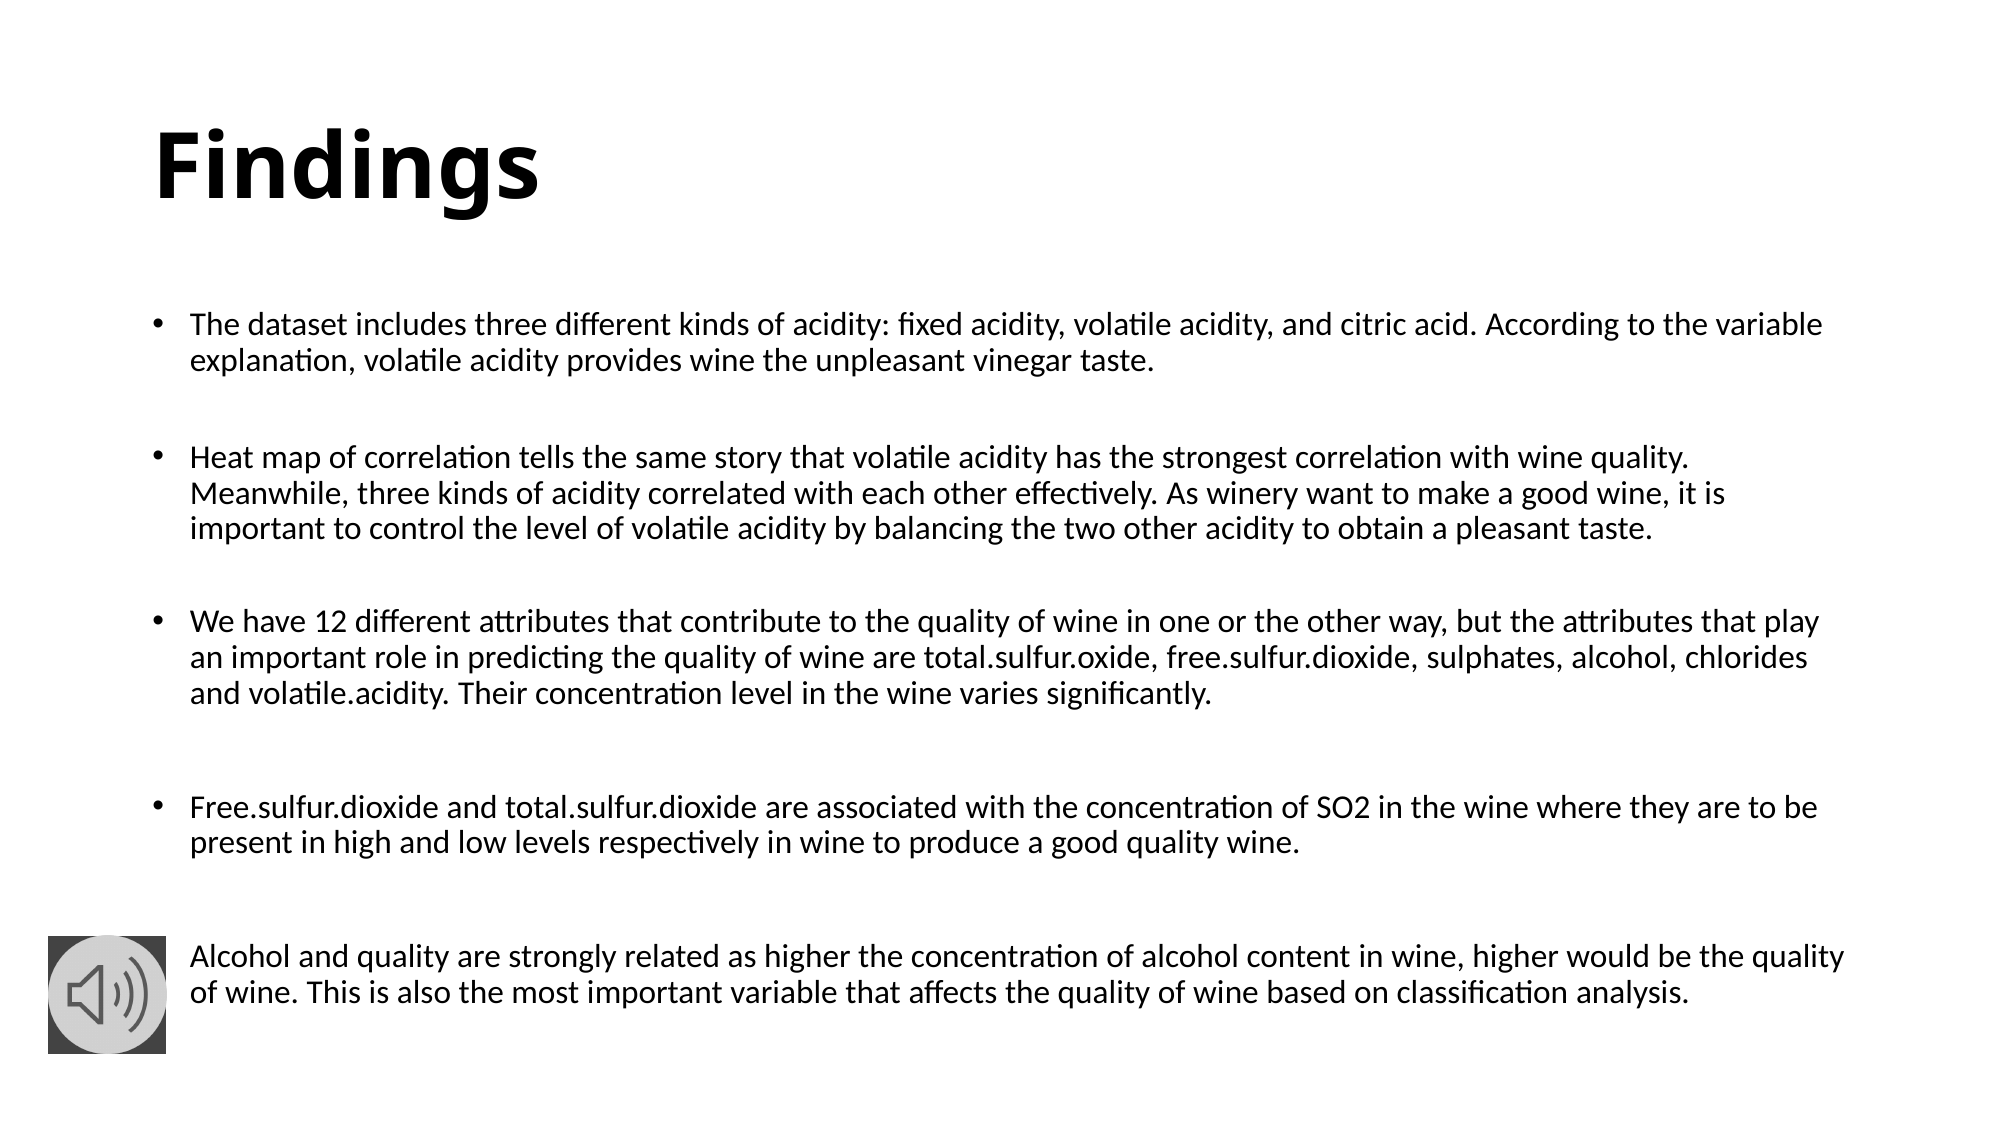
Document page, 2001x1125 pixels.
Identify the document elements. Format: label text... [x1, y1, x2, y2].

title Findings [137, 59, 1863, 278]
picture [47, 934, 168, 1055]
list The dataset includes three different kinds of acidity: fixed acidity, volatile acidity, and citric acid. According to the variable explanation, volatile acidity provides wine the unpleasant vinegar taste. Heat map of correlation tells the same story that volatile acidity has the strongest correlation with wine quality. Meanwhile, three kinds of acidity correlated with each other effectively. As winery want to make a good wine, it is important to control the level of volatile acidity by balancing the two other acidity to obtain a pleasant taste. We have 12 different attributes that contribute to the quality of wine in one or the other way, but the attributes that play an important role in predicting the quality of wine are total.sulfur.oxide, free.sulfur.dioxide, sulphates, alcohol, chlorides and volatile.acidity. Their concentration level in the wine varies significantly. Free.sulfur.dioxide and total.sulfur.dioxide are associated with the concentration of SO2 in the wine where they are to be present in high and low levels respectively in wine to produce a good quality wine. Alcohol and quality are strongly related as higher the concentration of alcohol content in wine, higher would be the quality of wine. This is also the most important variable that affects the quality of wine based on classification analysis. [137, 299, 1863, 1014]
